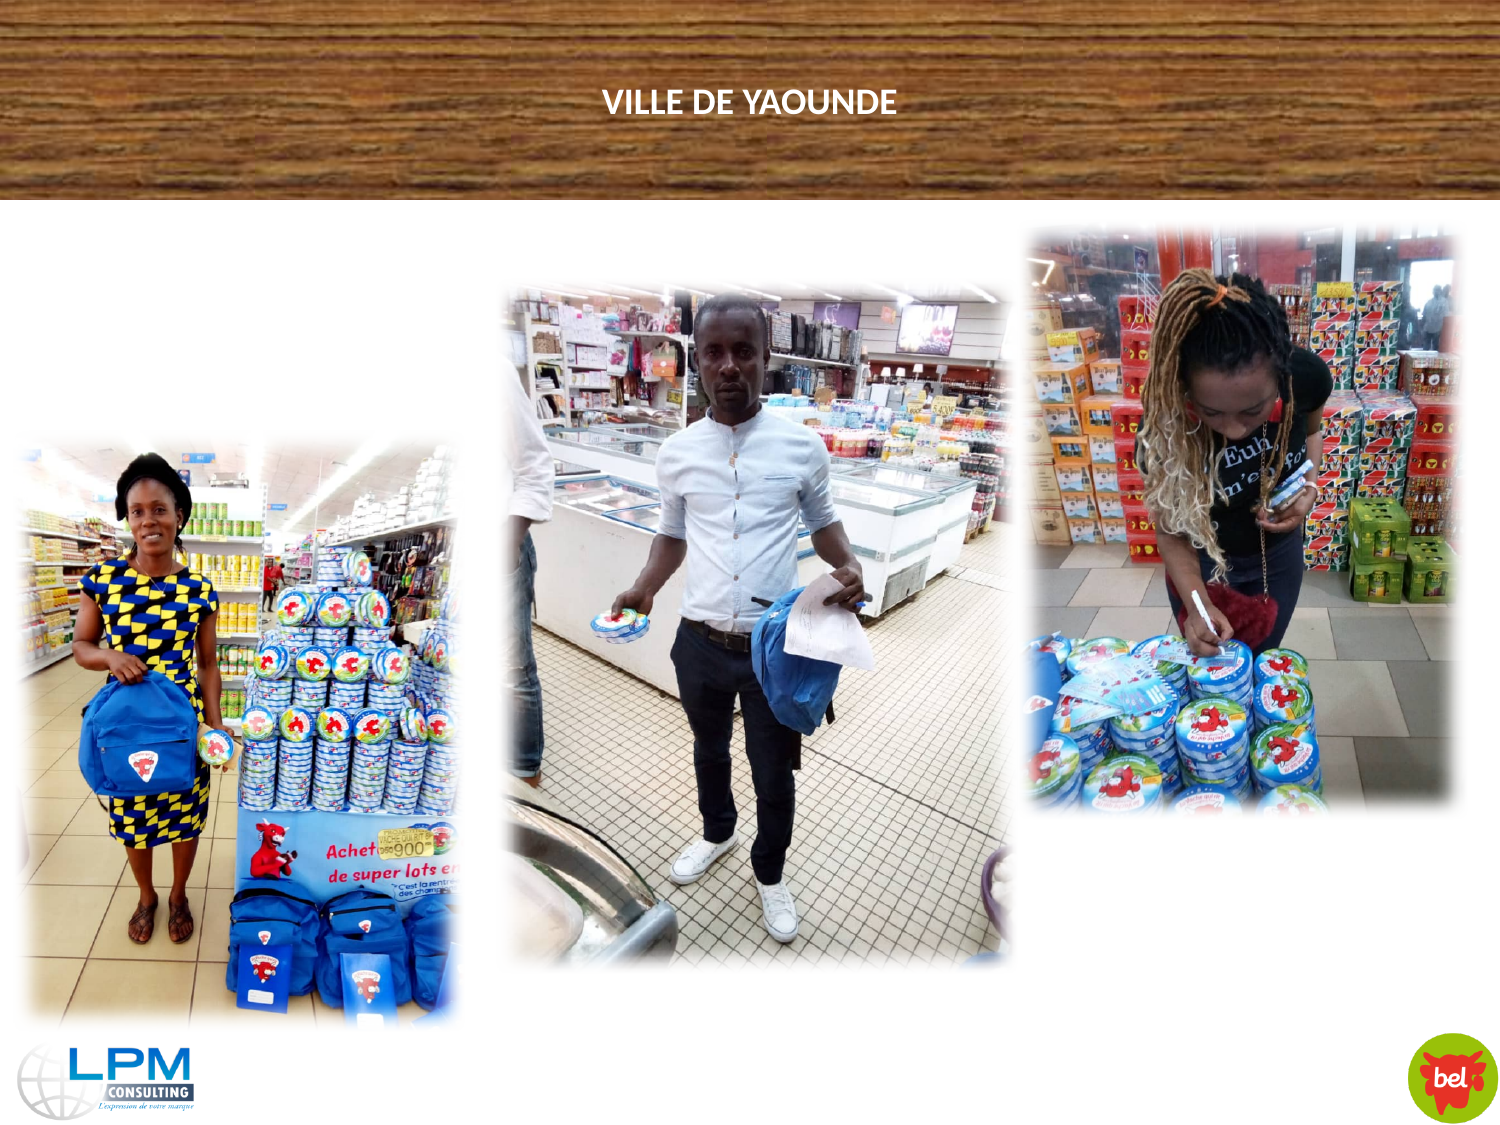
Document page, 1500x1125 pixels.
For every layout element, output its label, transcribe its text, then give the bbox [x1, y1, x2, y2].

picture [1406, 1031, 1500, 1125]
picture [496, 219, 1468, 974]
picture [0, 430, 465, 1125]
text_box VILLE DE YAOUNDE [0, 0, 1500, 201]
